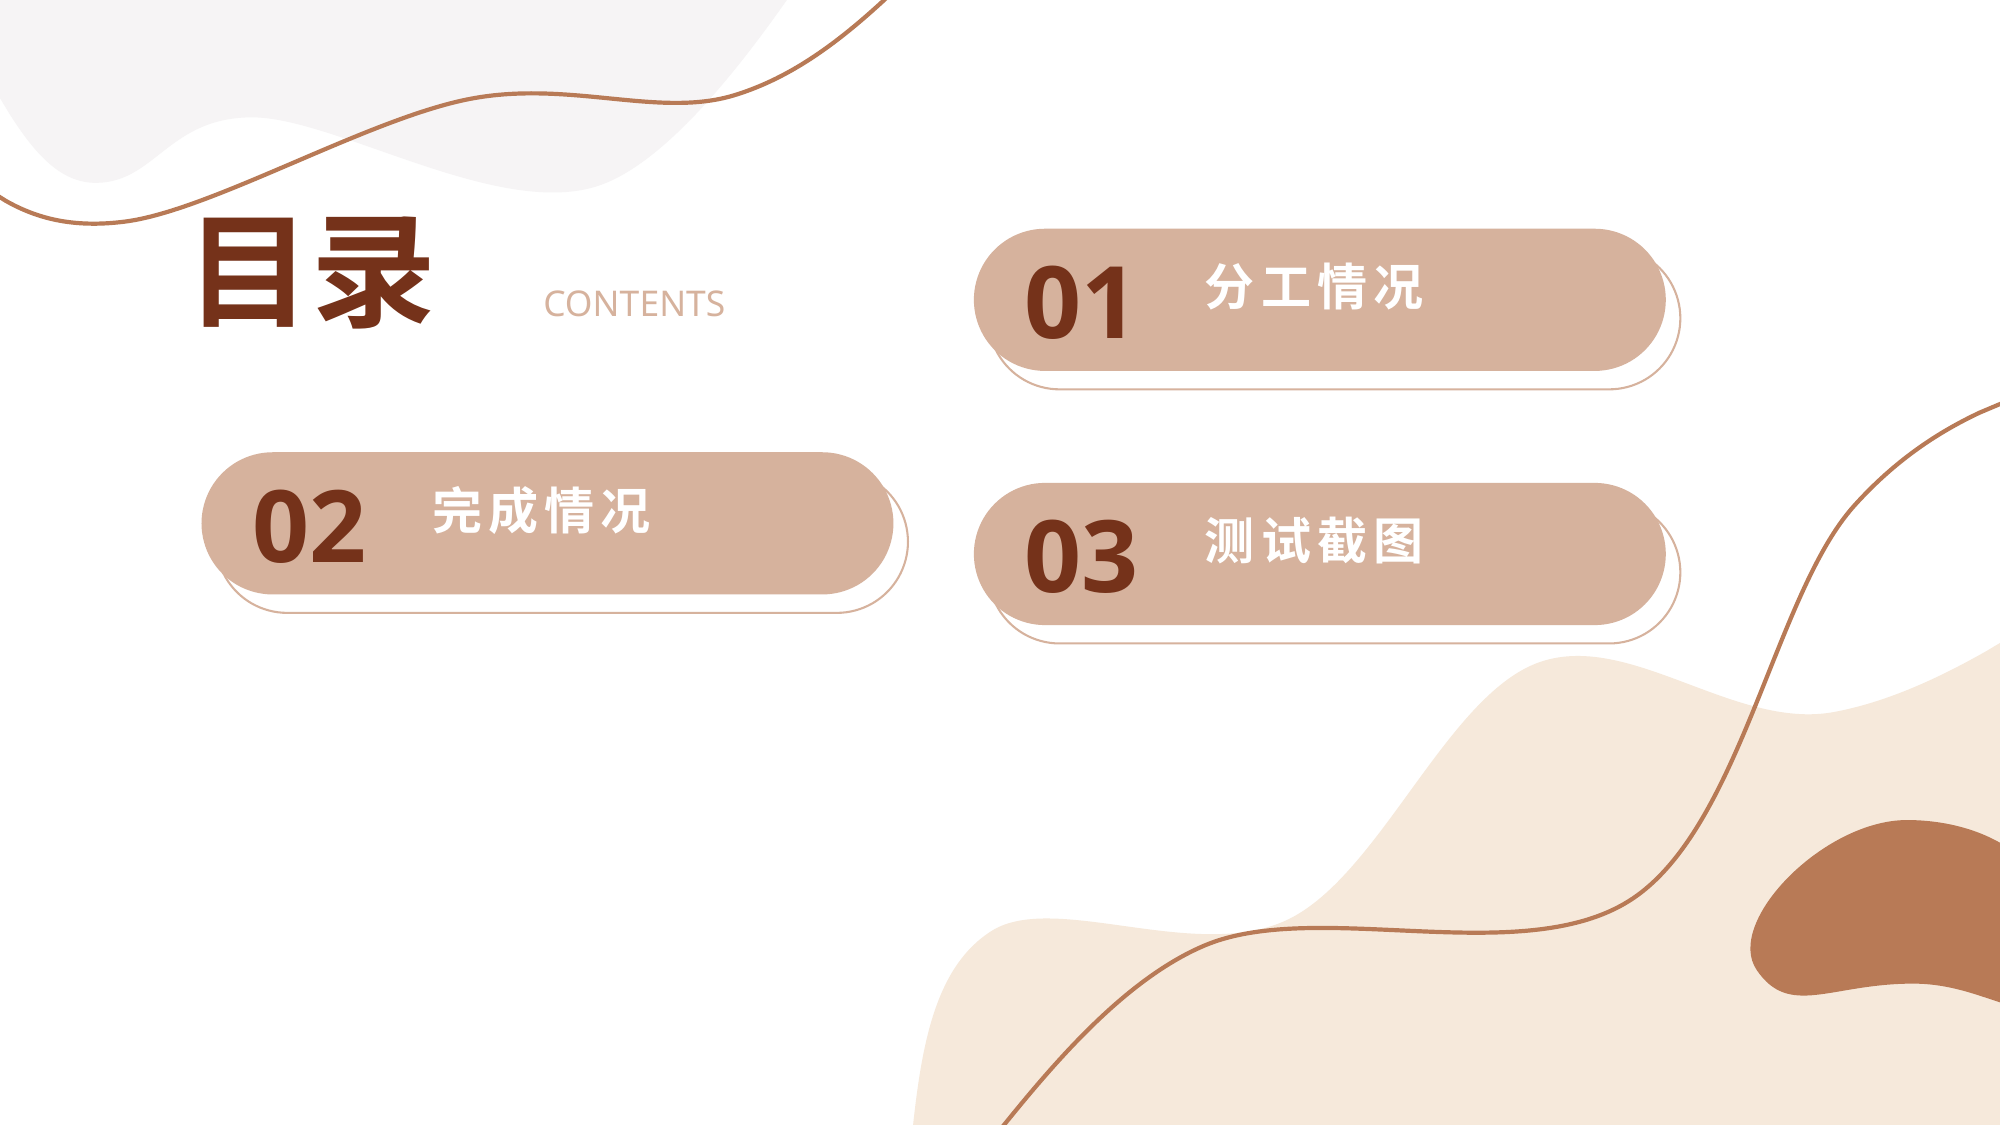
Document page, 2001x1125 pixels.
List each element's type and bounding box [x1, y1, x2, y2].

text_box [0, 0, 2000, 1125]
